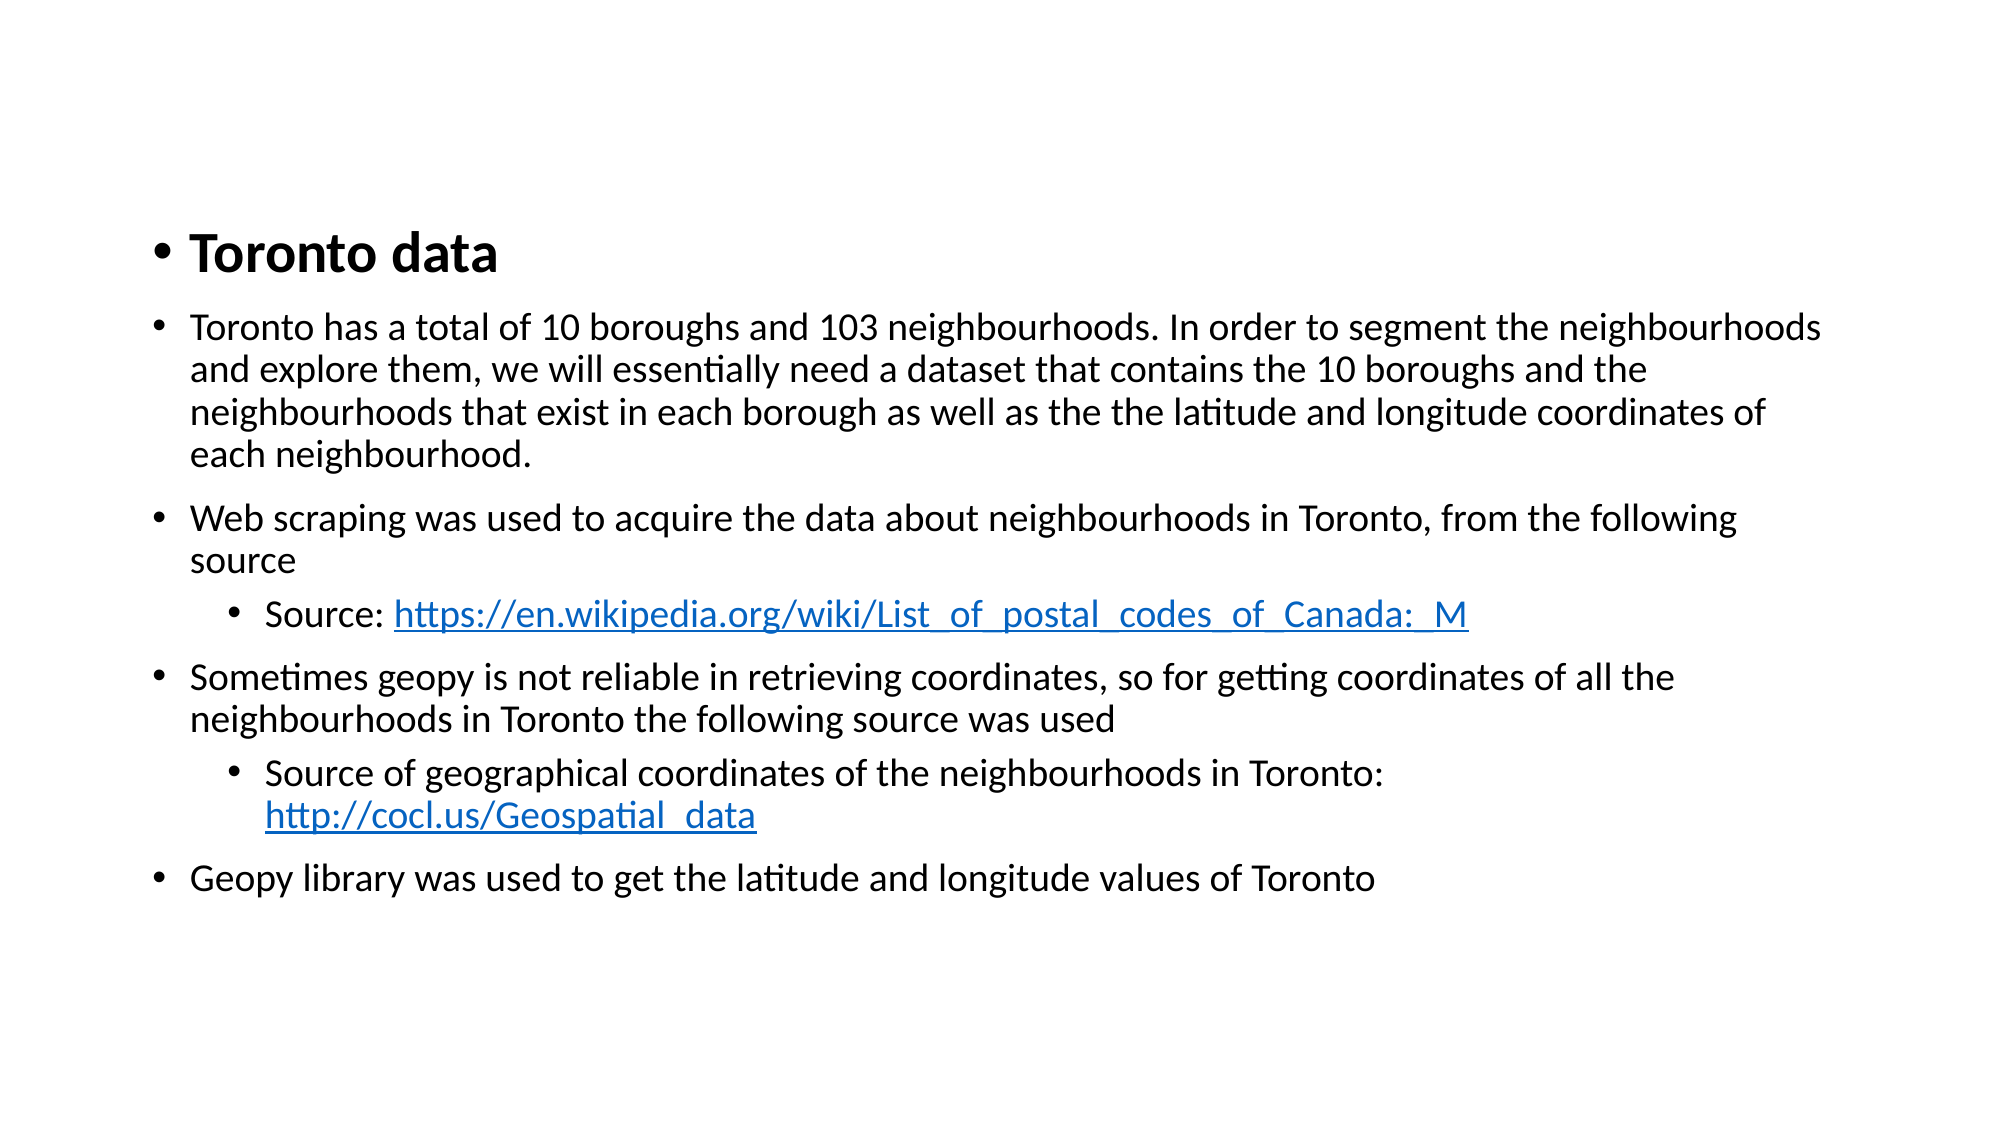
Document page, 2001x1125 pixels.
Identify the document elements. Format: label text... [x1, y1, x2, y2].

list Toronto data Toronto has a total of 10 boroughs and 103 neighbourhoods. In order to segment the neighbourhoods and explore them, we will essentially need a dataset that contains the 10 boroughs and the neighbourhoods that exist in each borough as well as the the latitude and longitude coordinates of each neighbourhood. Web scraping was used to acquire the data about neighbourhoods in Toronto, from the following source Source: https://en.wikipedia.org/wiki/List_of_postal_codes_of_Canada:_M Sometimes geopy is not reliable in retrieving coordinates, so for getting coordinates of all the neighbourhoods in Toronto the following source was used Source of geographical coordinates of the neighbourhoods in Toronto: http://cocl.us/Geospatial_data Geopy library was used to get the latitude and longitude values of Toronto [137, 215, 1863, 1014]
